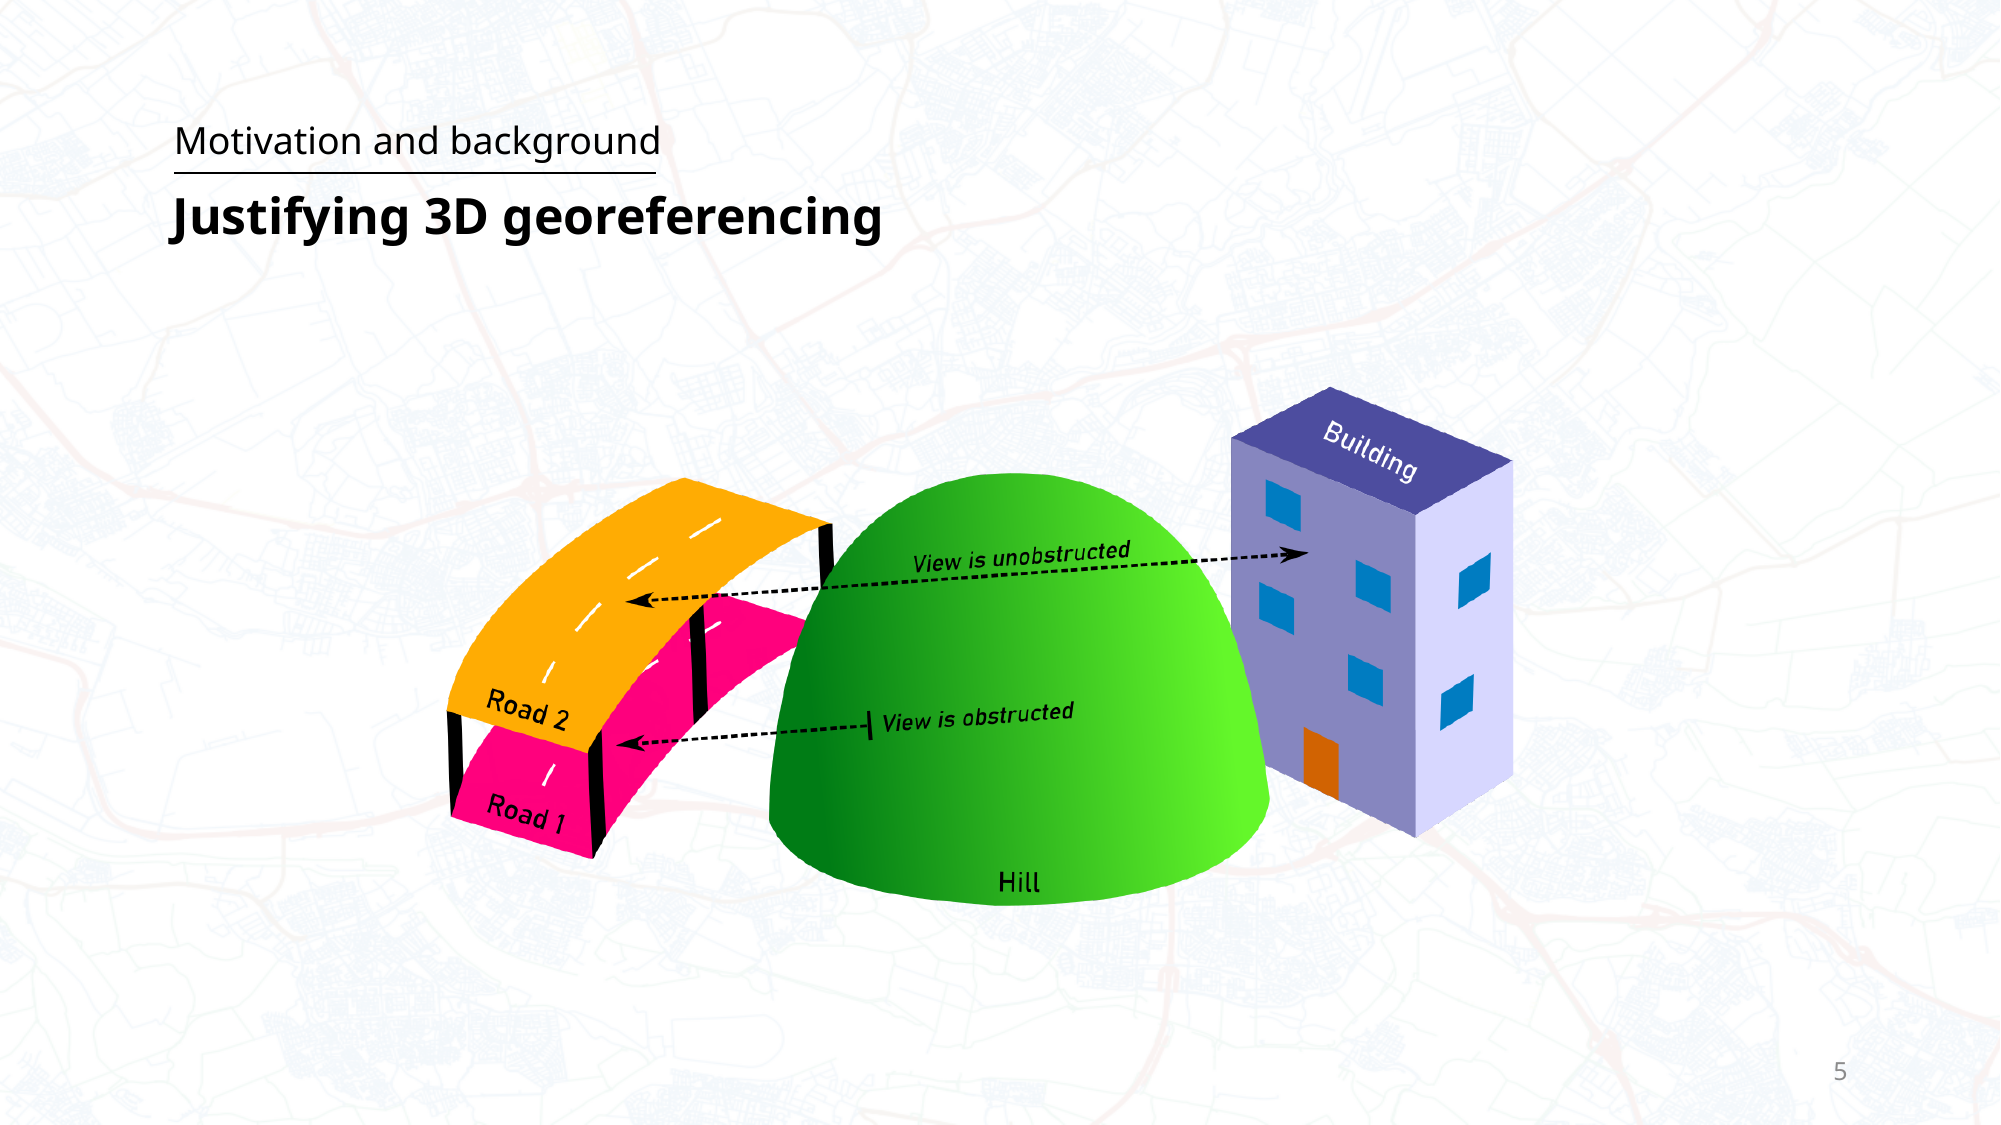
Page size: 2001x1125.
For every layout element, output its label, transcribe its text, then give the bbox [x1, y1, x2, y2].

title Justifying 3D georeferencing [157, 182, 1224, 254]
text_box Motivation and background [159, 109, 1210, 170]
slide_number 5 [1412, 1042, 1863, 1103]
picture [344, 384, 1656, 915]
